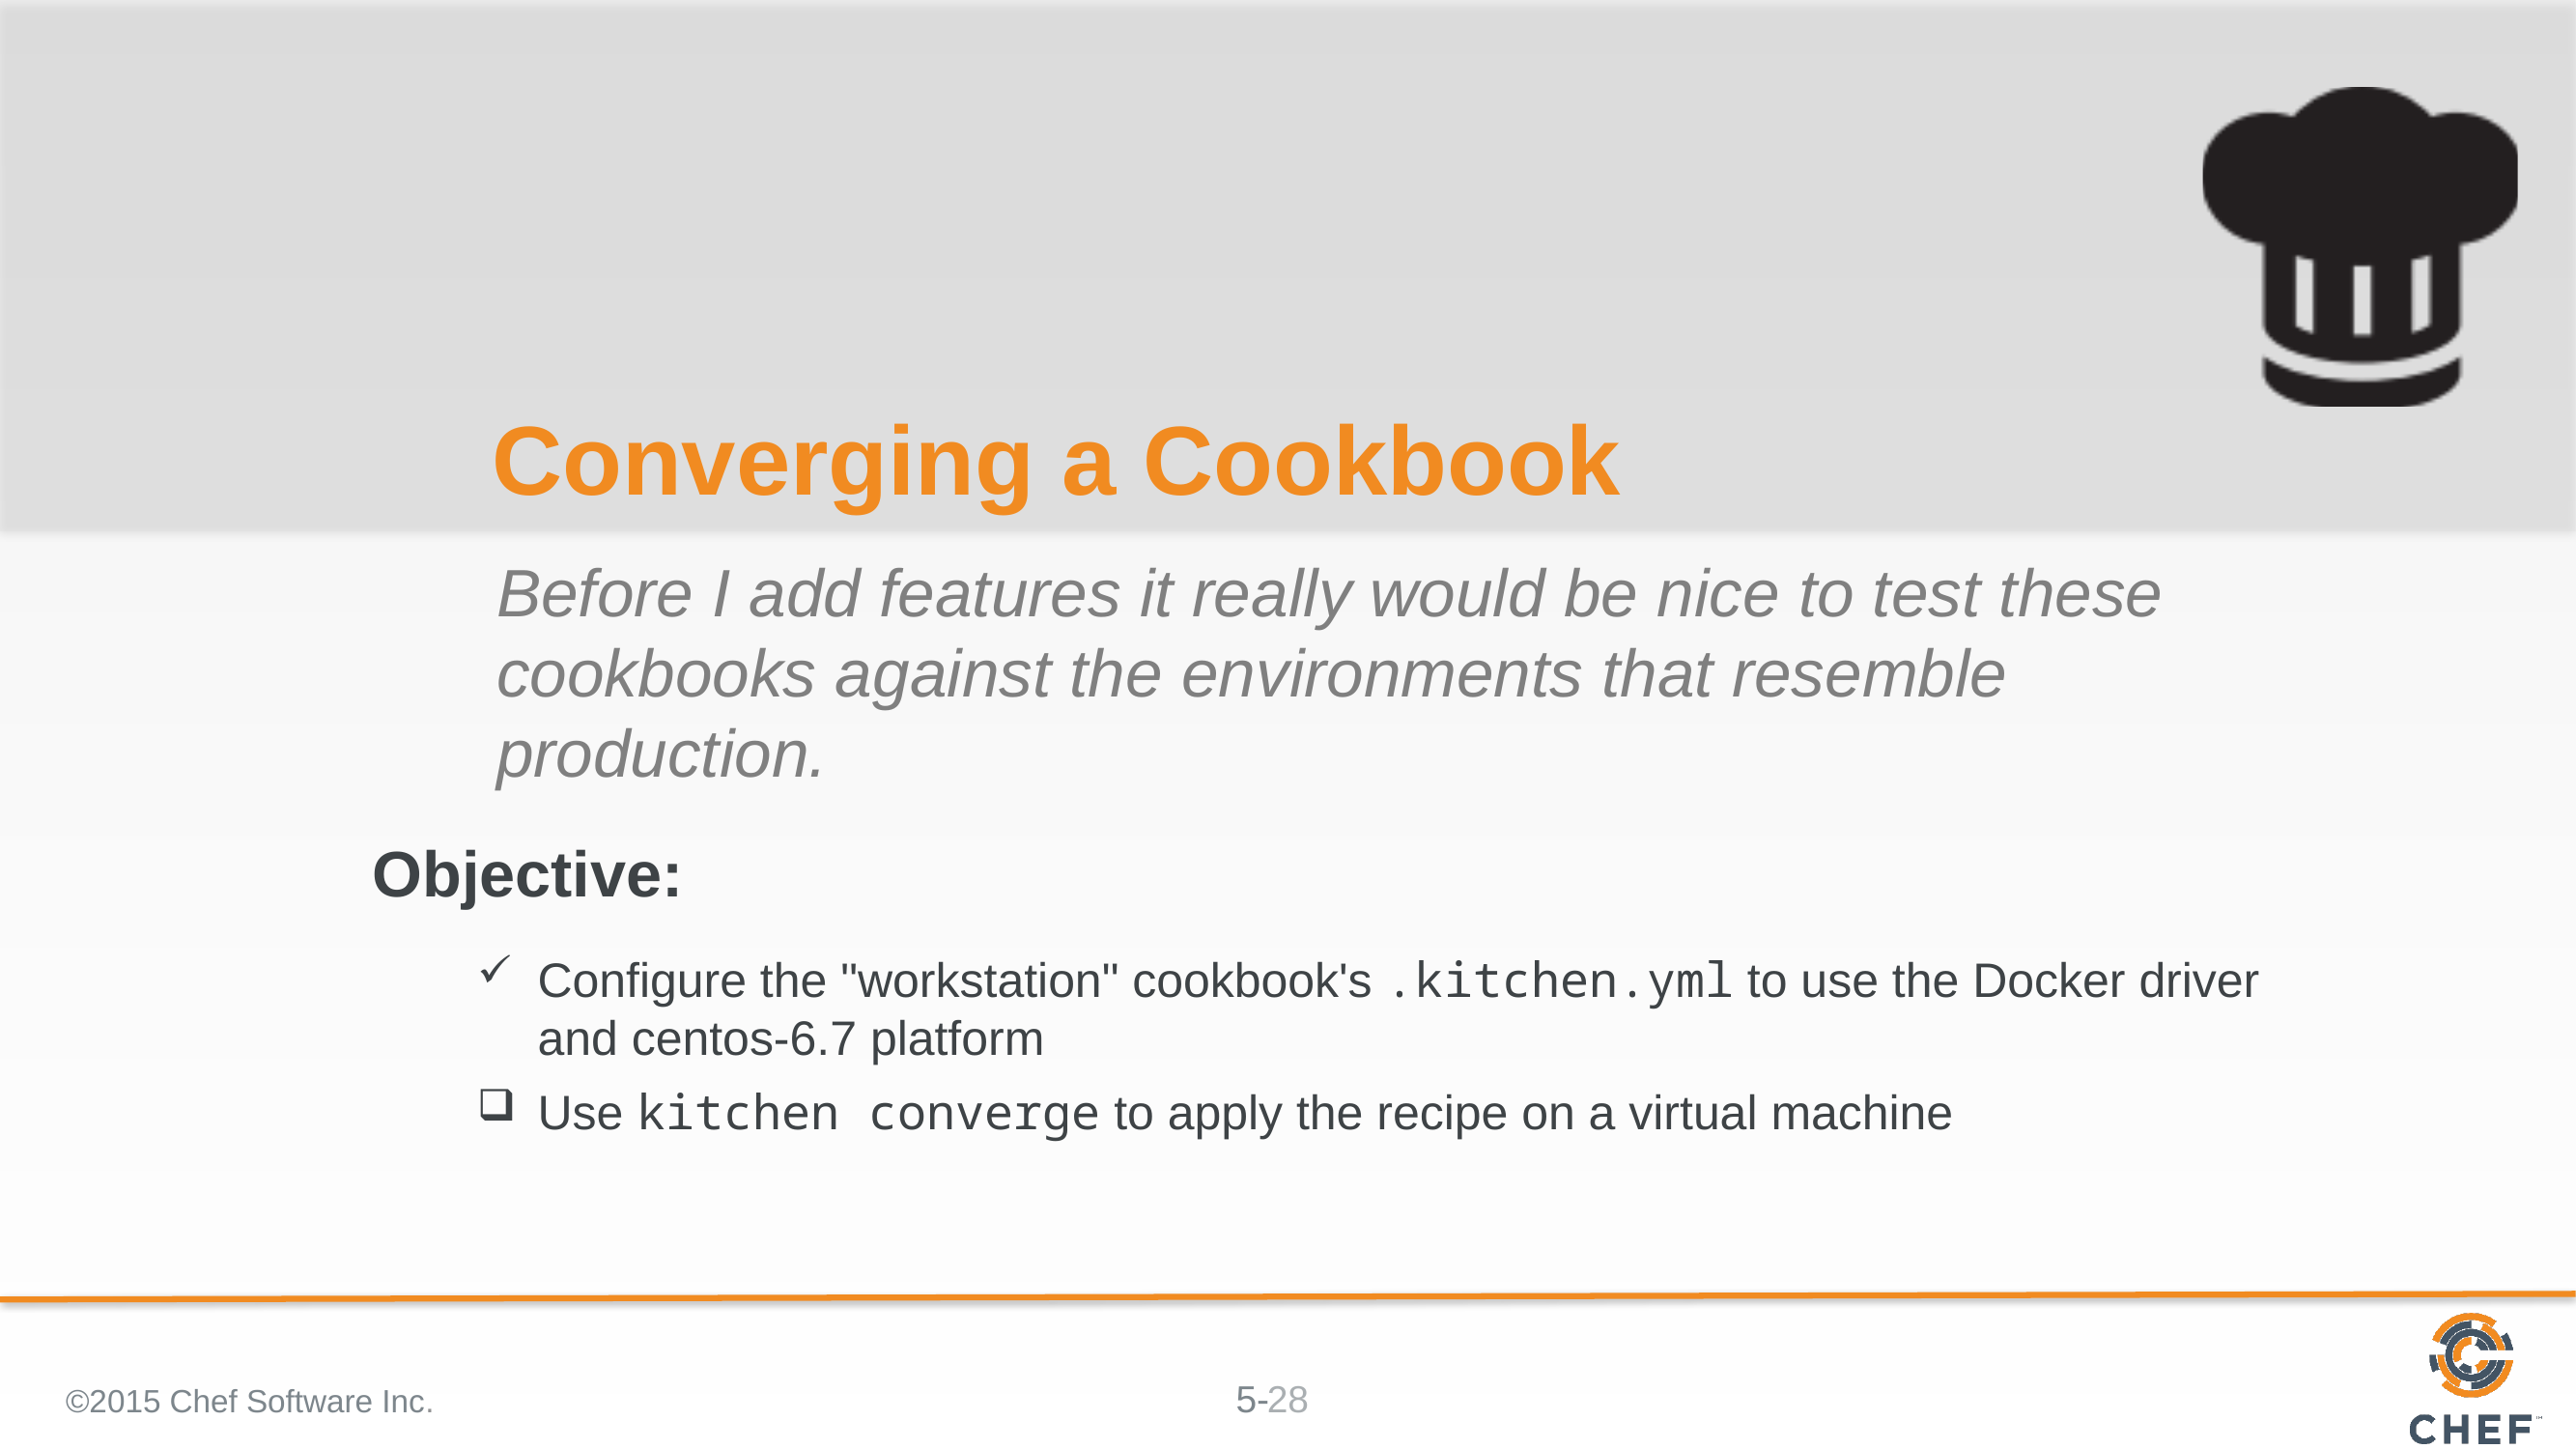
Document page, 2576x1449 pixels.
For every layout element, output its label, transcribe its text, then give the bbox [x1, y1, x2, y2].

picture [2399, 1297, 2550, 1449]
list Before I add features it really would be nice to test these cookbooks against the environments that resemble production. [478, 549, 2272, 791]
title Converging a Cookbook [477, 395, 2217, 531]
footer ©2015 Chef Software Inc. [51, 1359, 952, 1440]
slide_number 28 [998, 1359, 1578, 1437]
list Configure the "workstation" cookbook's .kitchen.yml to use the Docker driver and centos-6.7 platform Use kitchen converge to apply the recipe on a virtual machine [477, 949, 2271, 1243]
